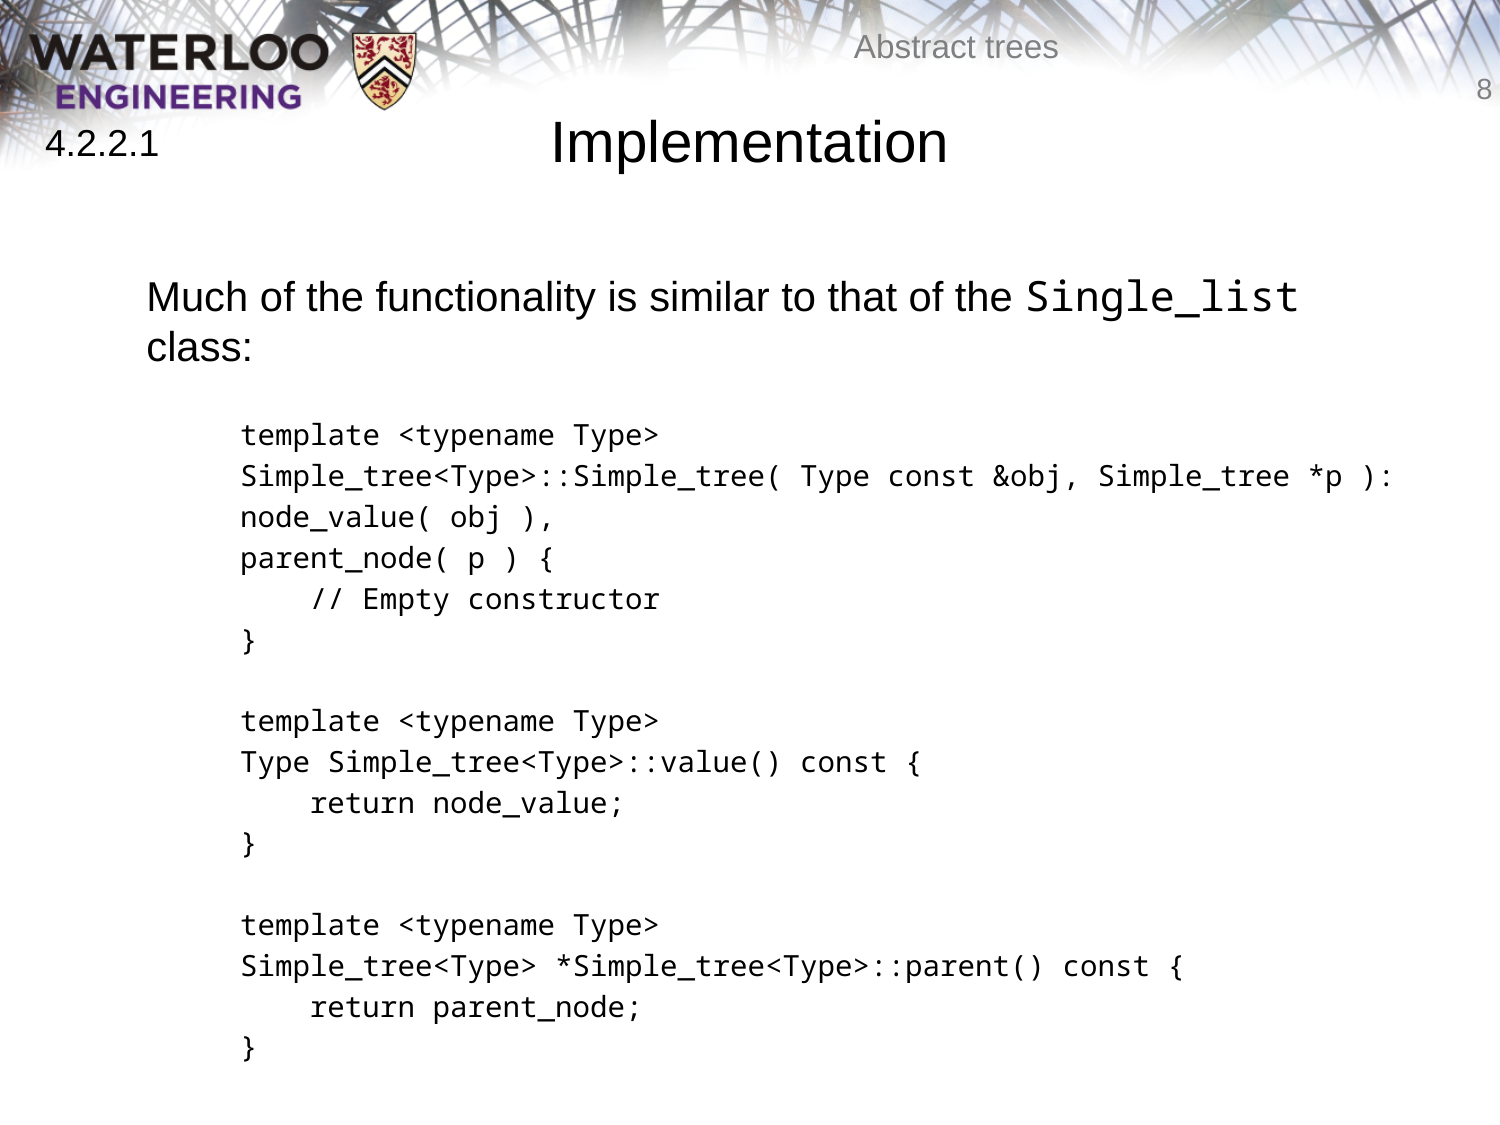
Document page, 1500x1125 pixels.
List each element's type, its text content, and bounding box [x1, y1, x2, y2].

list Much of the functionality is similar to that of the Single_list class: template <typename Type> Simple_tree<Type>::Simple_tree( Type const &obj, Simple_tree *p ): node_value( obj ), parent_node( p ) { // Empty constructor } template <typename Type> Type Simple_tree<Type>::value() const { return node_value; } template <typename Type> Simple_tree<Type> *Simple_tree<Type>::parent() const { return parent_node; } [74, 262, 1426, 1006]
title Implementation [74, 44, 1426, 233]
text_box 4.2.2.1 [30, 111, 175, 172]
picture [0, 0, 1500, 1125]
